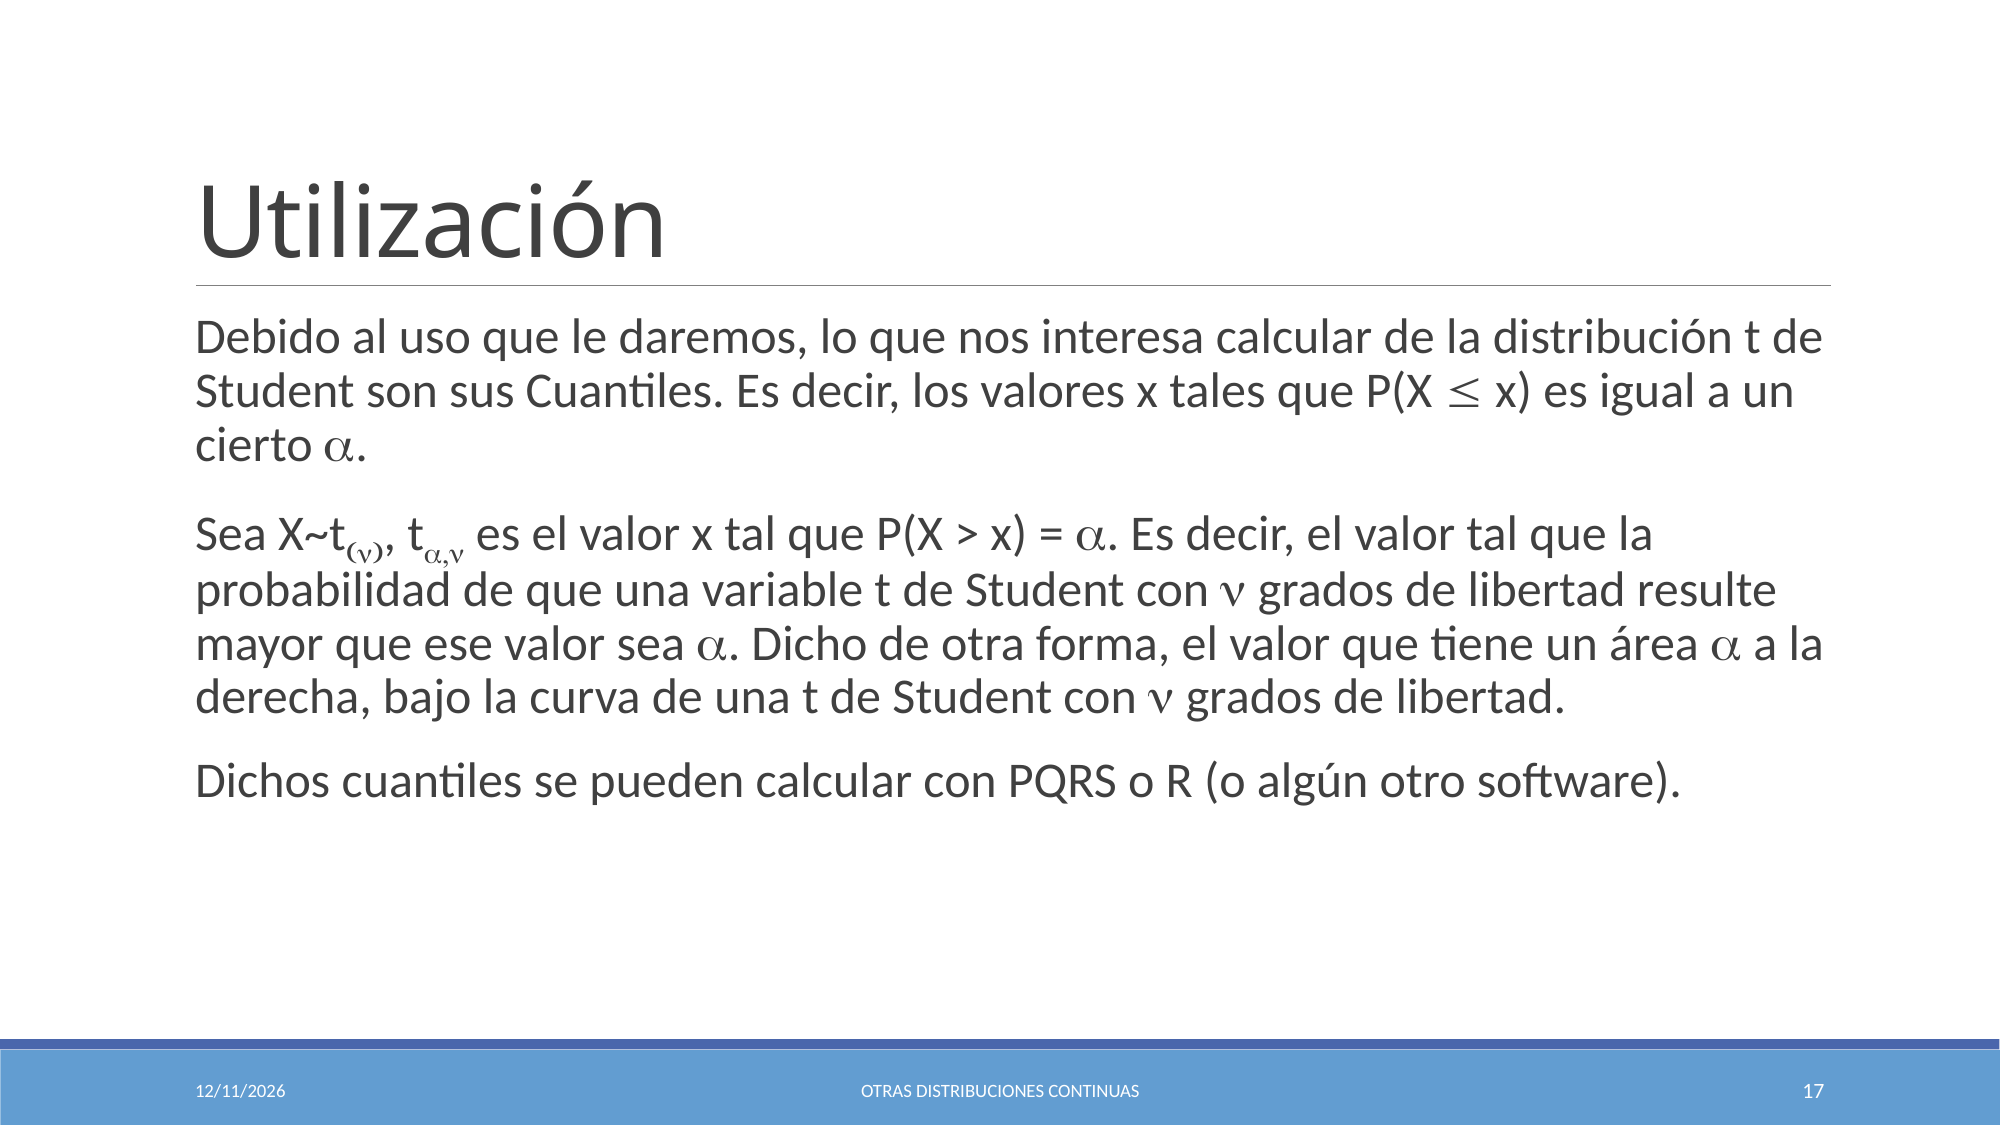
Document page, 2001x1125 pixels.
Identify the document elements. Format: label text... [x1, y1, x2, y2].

title Utilización [180, 47, 1830, 285]
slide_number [180, 1059, 586, 1120]
footer Otras Distribuciones Continuas [604, 1059, 1396, 1120]
list Debido al uso que le daremos, lo que nos interesa calcular de la distribución t de Student son sus Cuantiles. Es decir, los valores x tales que P(X  x) es igual a un cierto a. Sea X~t(n), ta,n es el valor x tal que P(X > x) = a. Es decir, el valor tal que la probabilidad de que una variable t de Student con n grados de libertad resulte mayor que ese valor sea a. Dicho de otra forma, el valor que tiene un área a a la derecha, bajo la curva de una t de Student con n grados de libertad. Dichos cuantiles se pueden calcular con PQRS o R (o algún otro software). [180, 302, 1830, 963]
slide_number 17 [1624, 1059, 1840, 1120]
